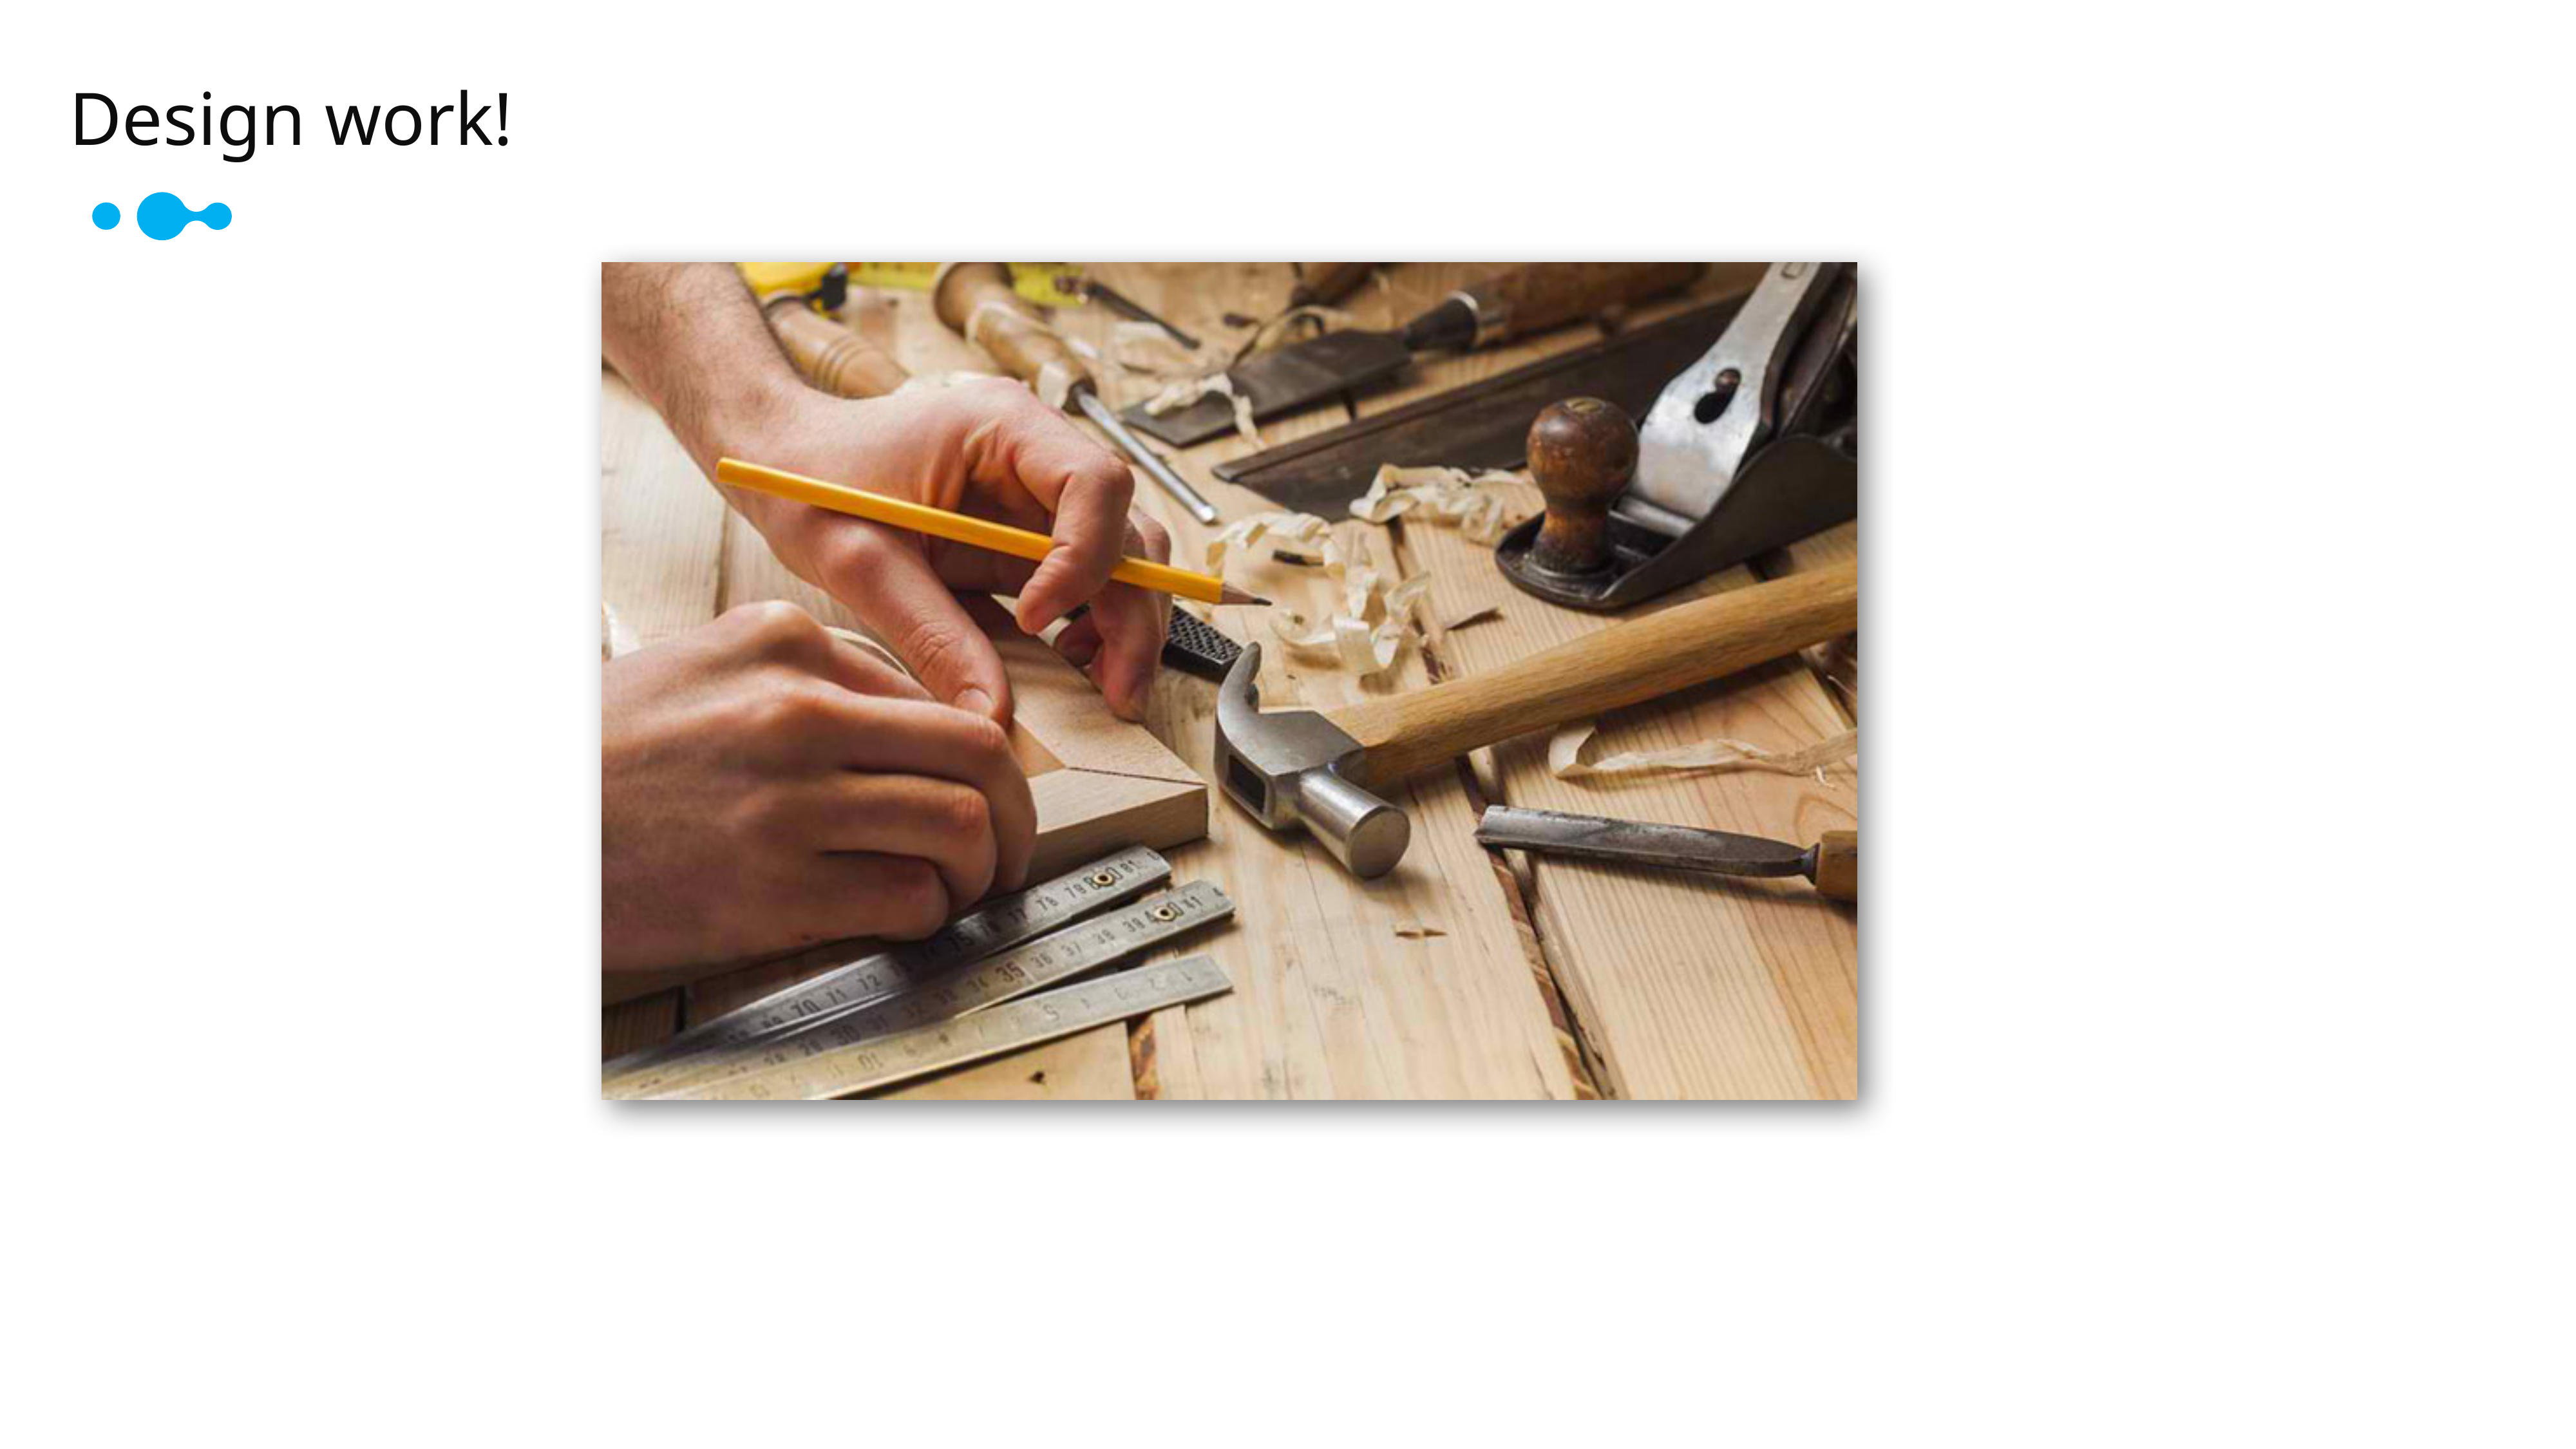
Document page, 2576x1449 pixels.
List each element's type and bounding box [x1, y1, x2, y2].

picture [601, 262, 1857, 1100]
text_box [64, 66, 1264, 263]
